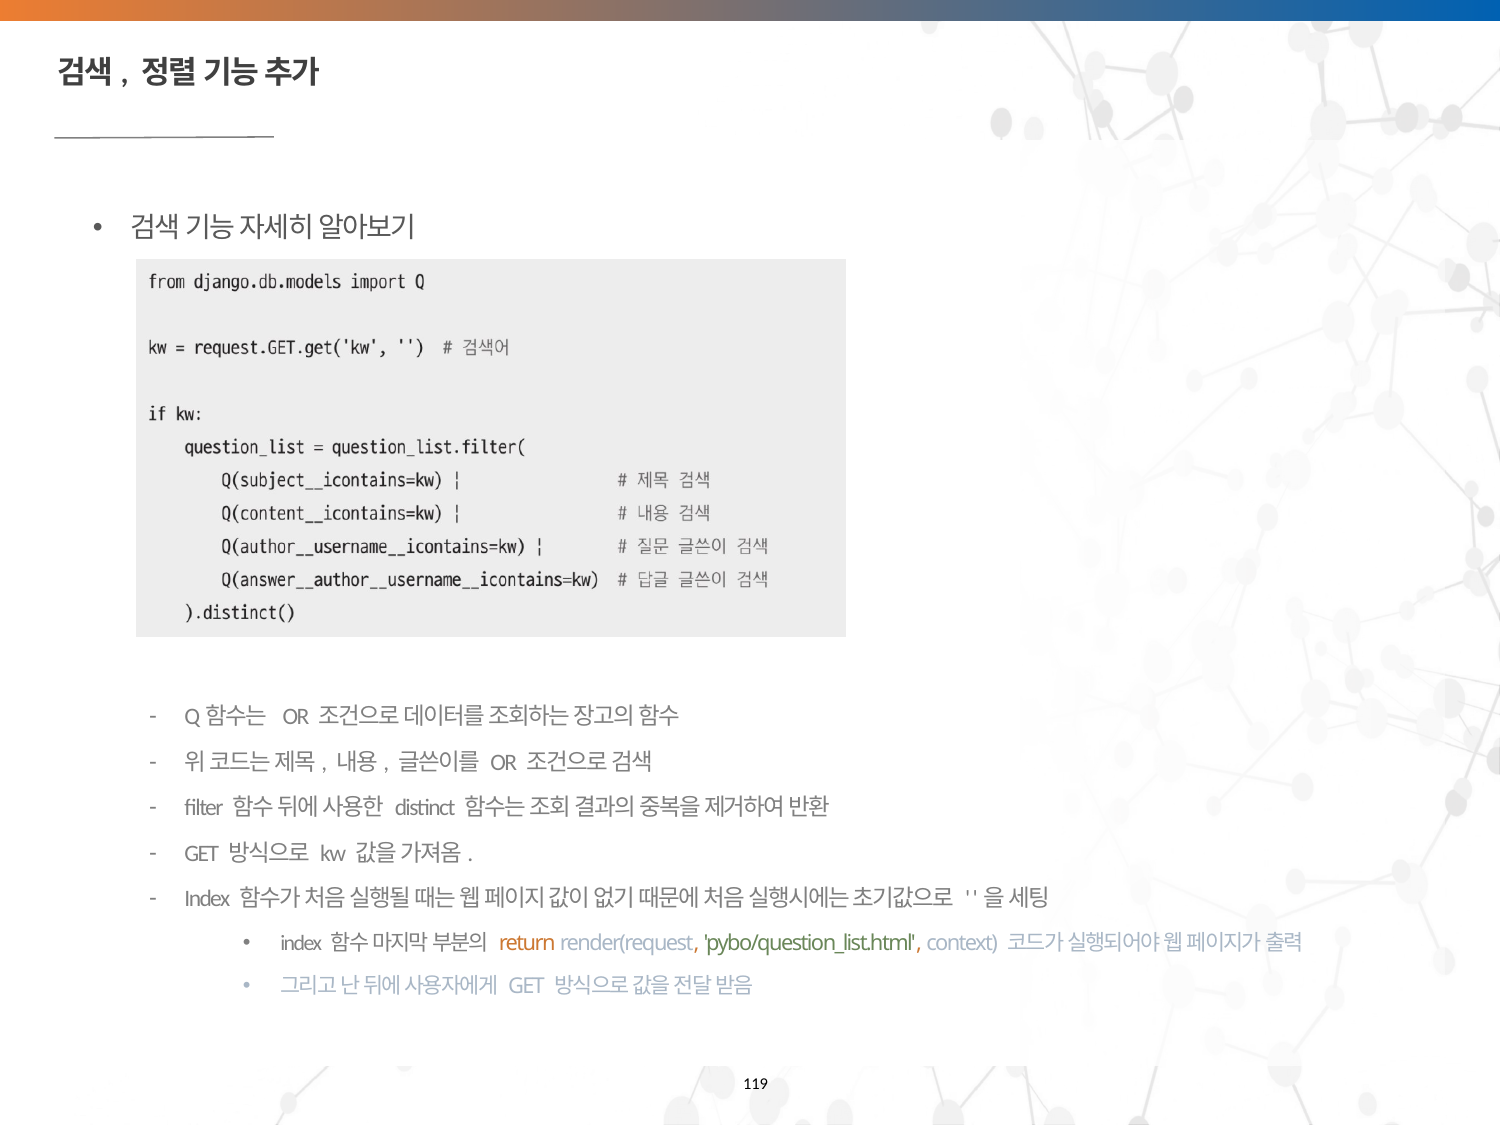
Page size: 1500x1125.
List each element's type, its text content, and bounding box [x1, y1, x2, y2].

slide_number 119 [586, 1065, 925, 1125]
list 검색 기능 자세히 알아보기 Q함수는 OR 조건으로 데이터를 조회하는 장고의 함수 위 코드는 제목, 내용, 글쓴이를 OR 조건으로 검색 filter 함수 뒤에 사용한 distinct 함수는 조회 결과의 중복을 제거하여 반환 GET 방식으로 kw 값을 가져옴. Index 함수가 처음 실행될 때는 웹 페이지 값이 없기 때문에 처음 실행시에는 초기값으로 ' '을 세팅 index 함수 마지막 부분의 return render(request, 'pybo/question_list.html', context) 코드가 실행되어야 웹 페이지가 출력 그리고 난 뒤에 사용자에게 GET 방식으로 값을 전달 받음 [78, 193, 1433, 1035]
title 검색, 정렬 기능 추가 [42, 49, 872, 117]
picture [136, 259, 846, 637]
